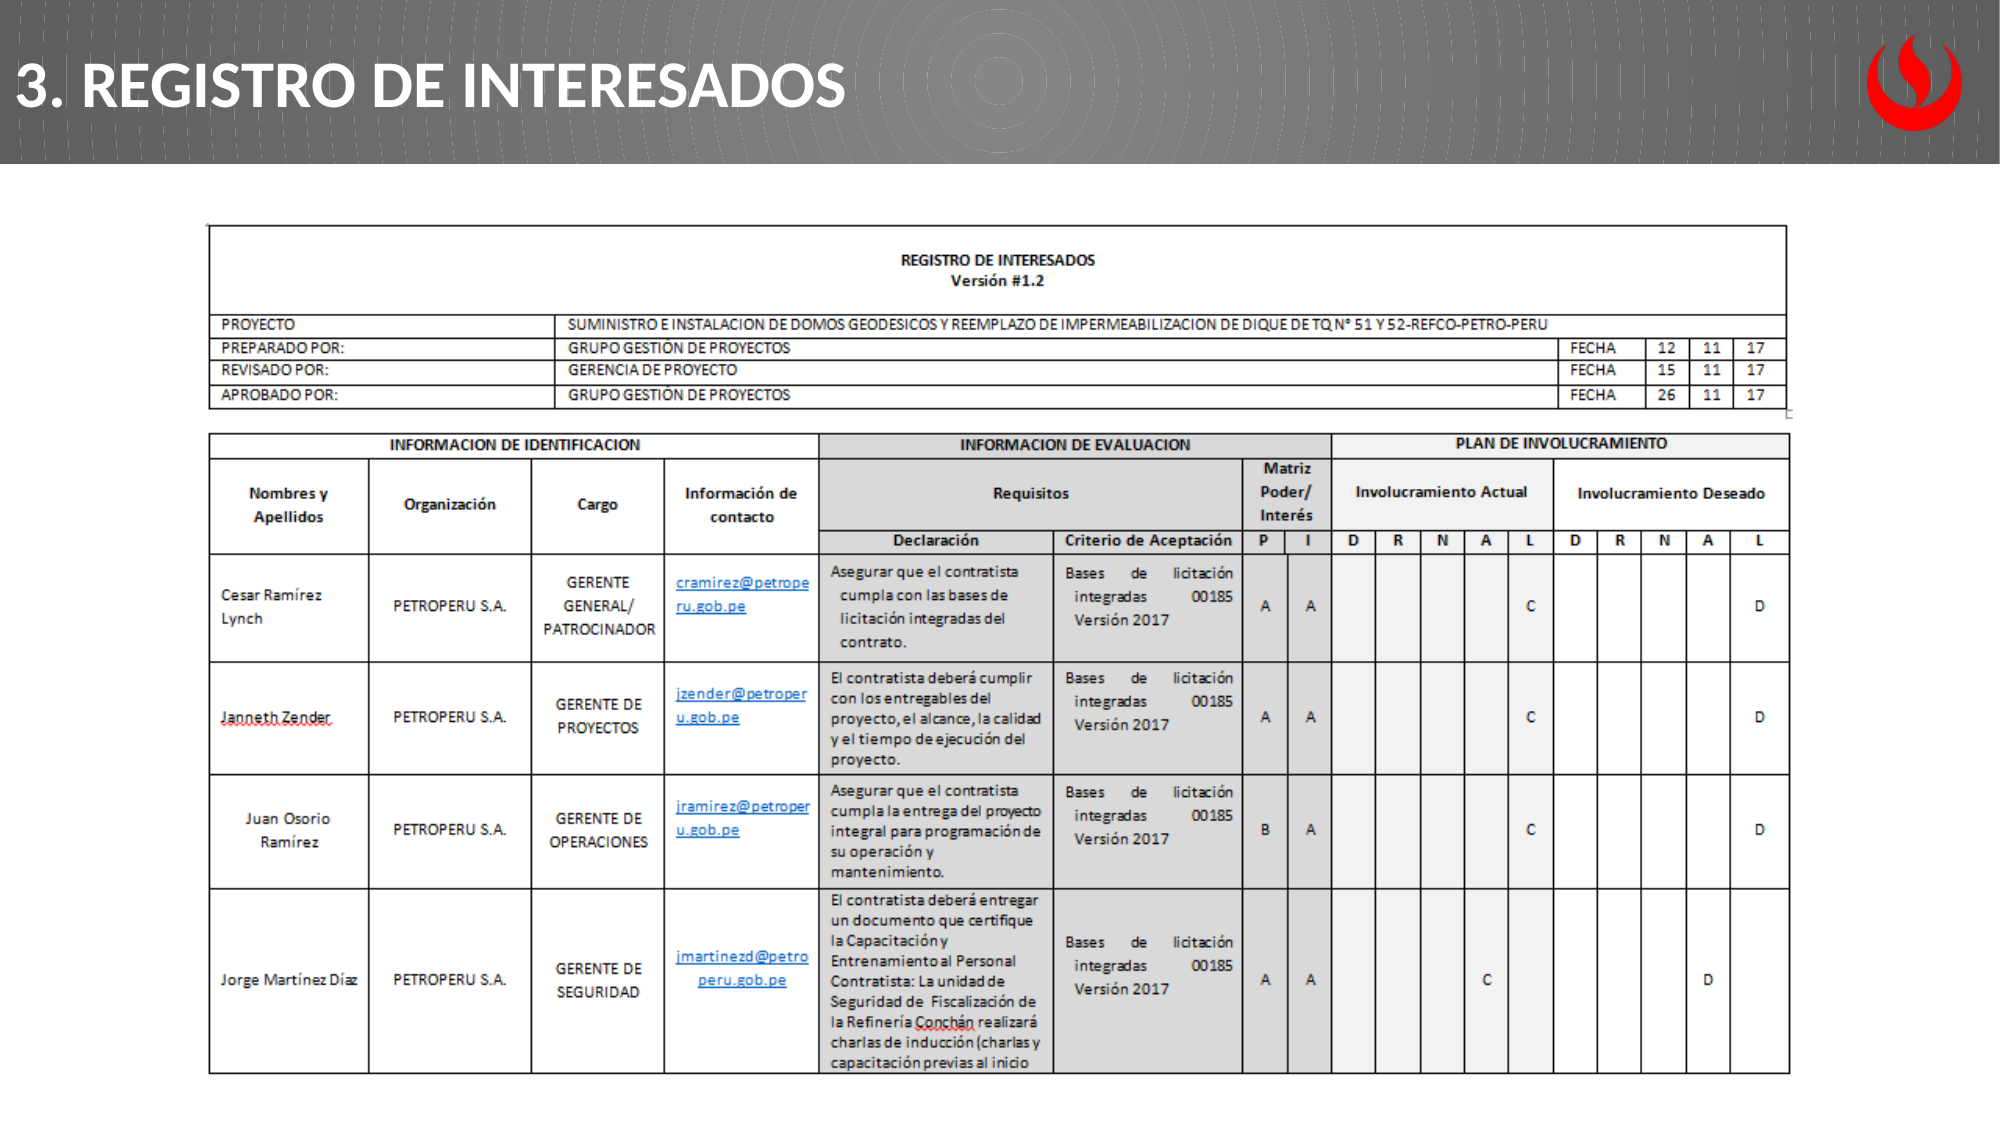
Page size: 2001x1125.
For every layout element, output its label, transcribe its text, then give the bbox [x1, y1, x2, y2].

picture [205, 223, 1793, 1079]
picture [1867, 35, 1962, 131]
text_box 3. REGISTRO DE INTERESADOS [0, 32, 1927, 128]
text_box [0, 0, 2000, 164]
